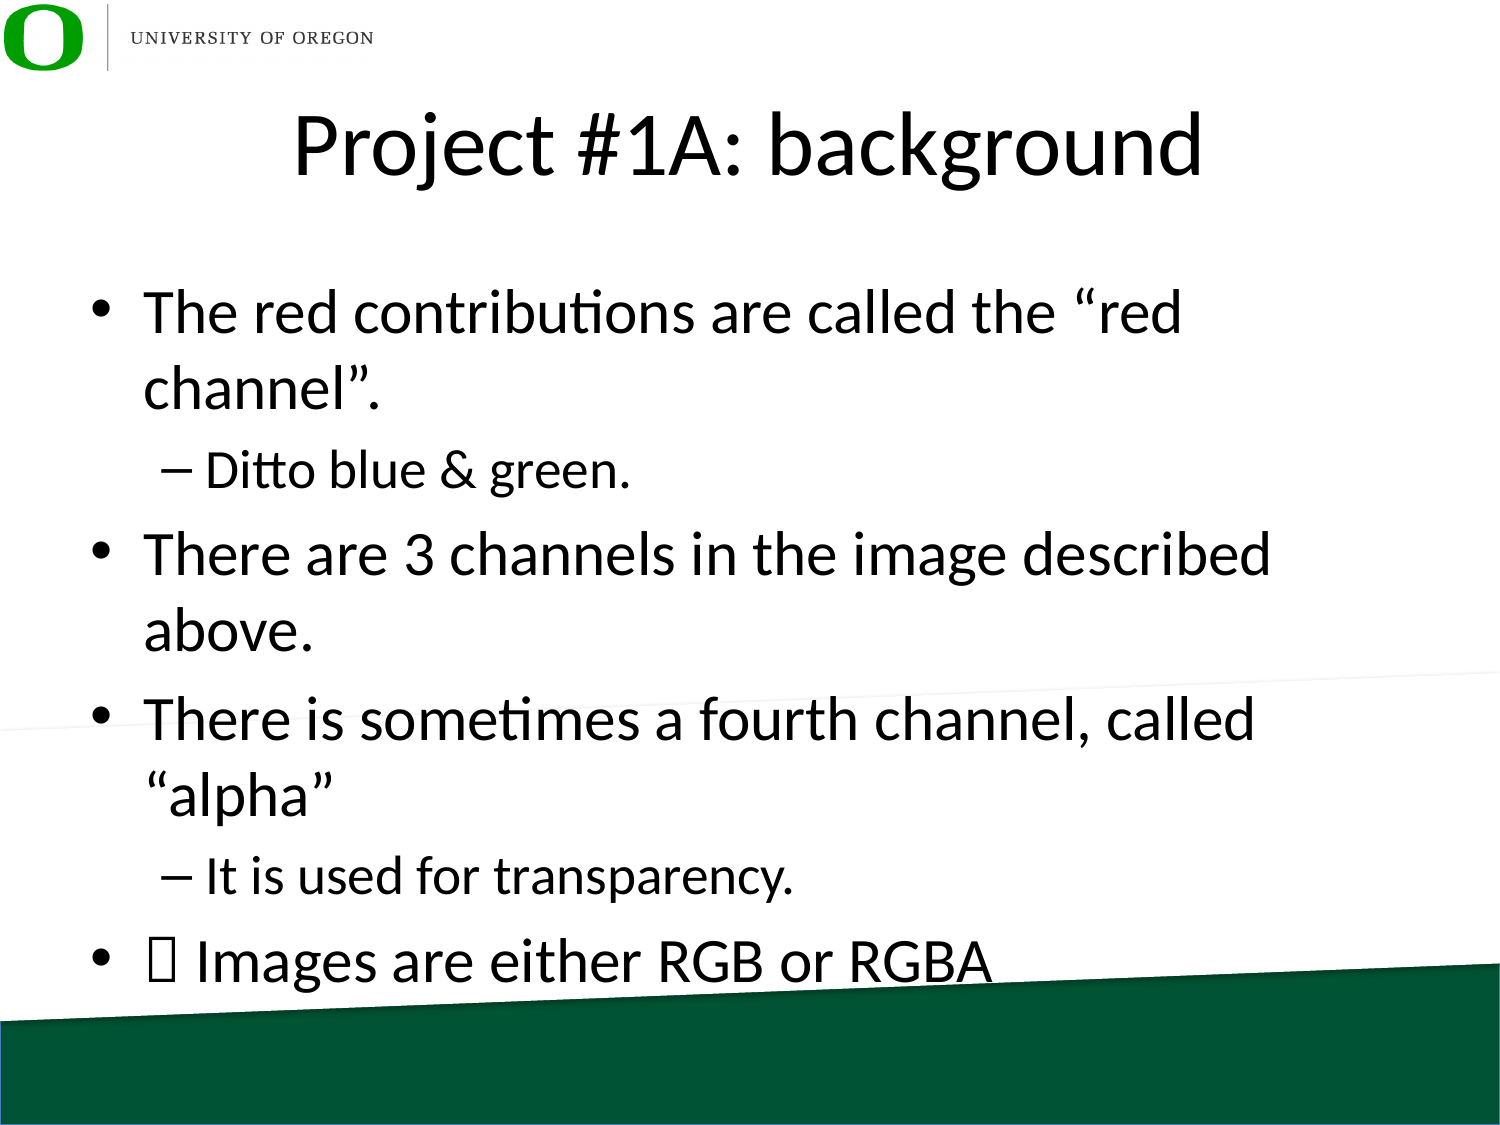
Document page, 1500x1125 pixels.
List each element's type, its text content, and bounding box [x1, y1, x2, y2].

list The red contributions are called the “red channel”. Ditto blue & green. There are 3 channels in the image described above. There is sometimes a fourth channel, called “alpha” It is used for transparency.  Images are either RGB or RGBA [75, 262, 1425, 1005]
title Project #1A: background [75, 45, 1425, 233]
picture [4, 4, 373, 71]
